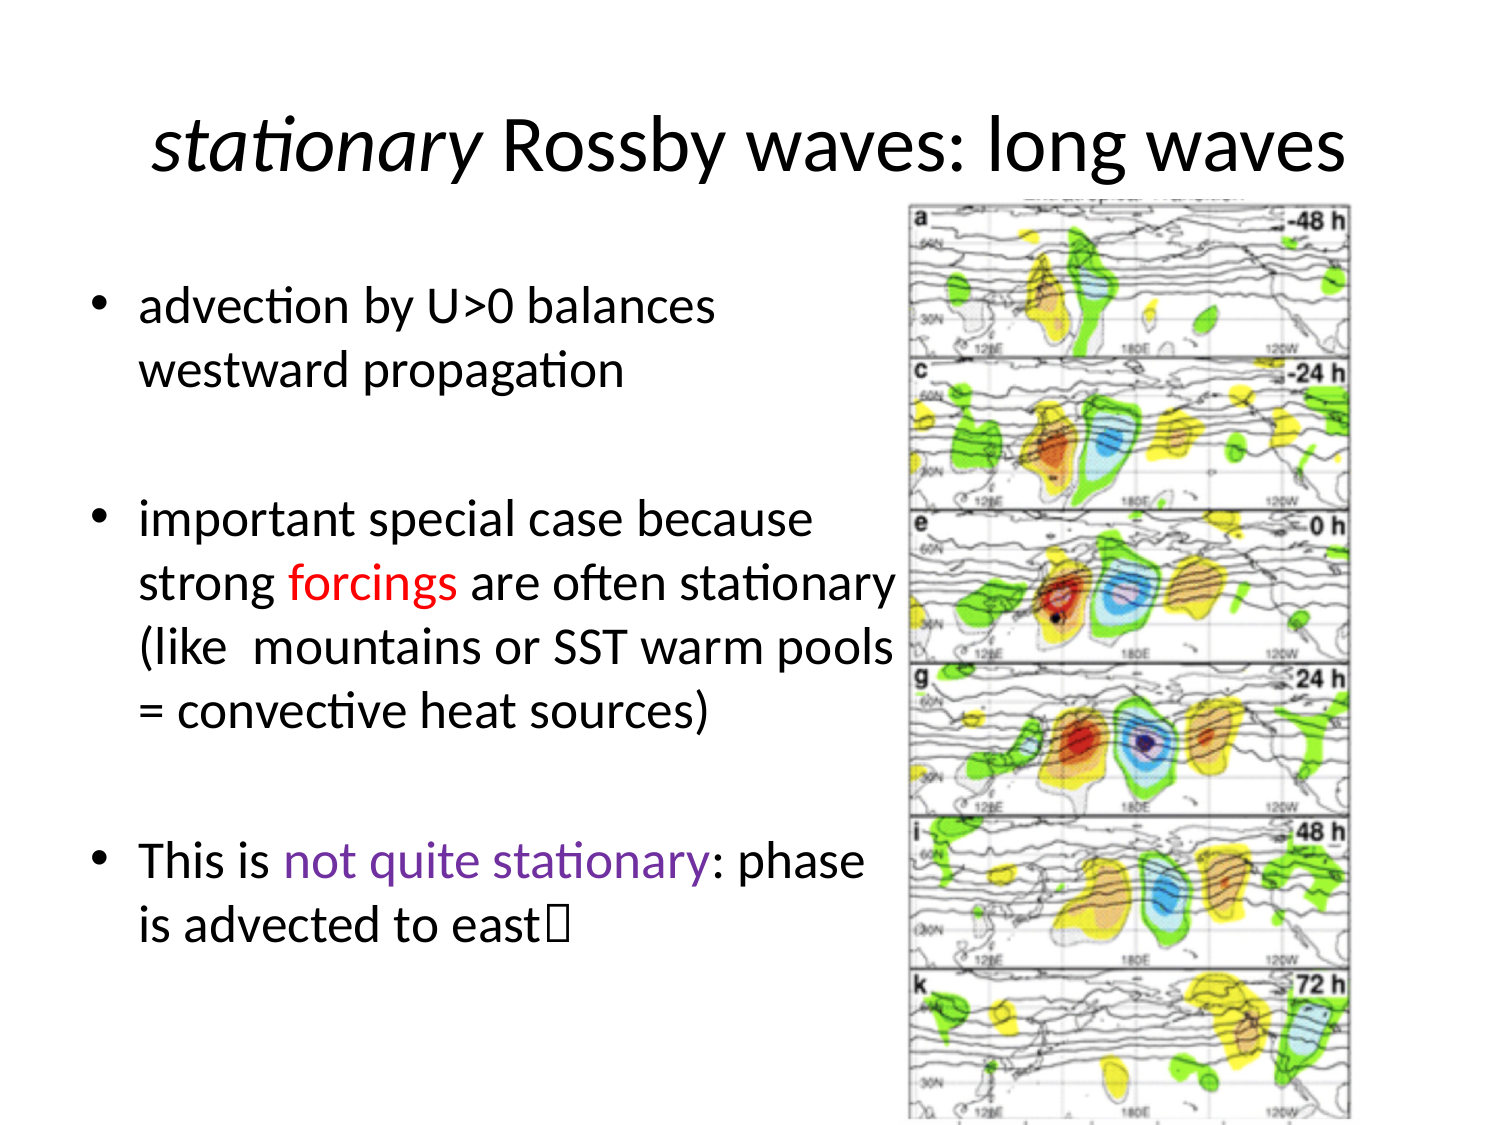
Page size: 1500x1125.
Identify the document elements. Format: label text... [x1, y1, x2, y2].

list advection by U>0 balances westward propagation important special case because strong forcings are often stationary (like mountains or SST warm pools = convective heat sources) This is not quite stationary: phase is advected to east [75, 262, 893, 1005]
title stationary Rossby waves: long waves [75, 45, 1425, 233]
picture [898, 199, 1361, 1125]
